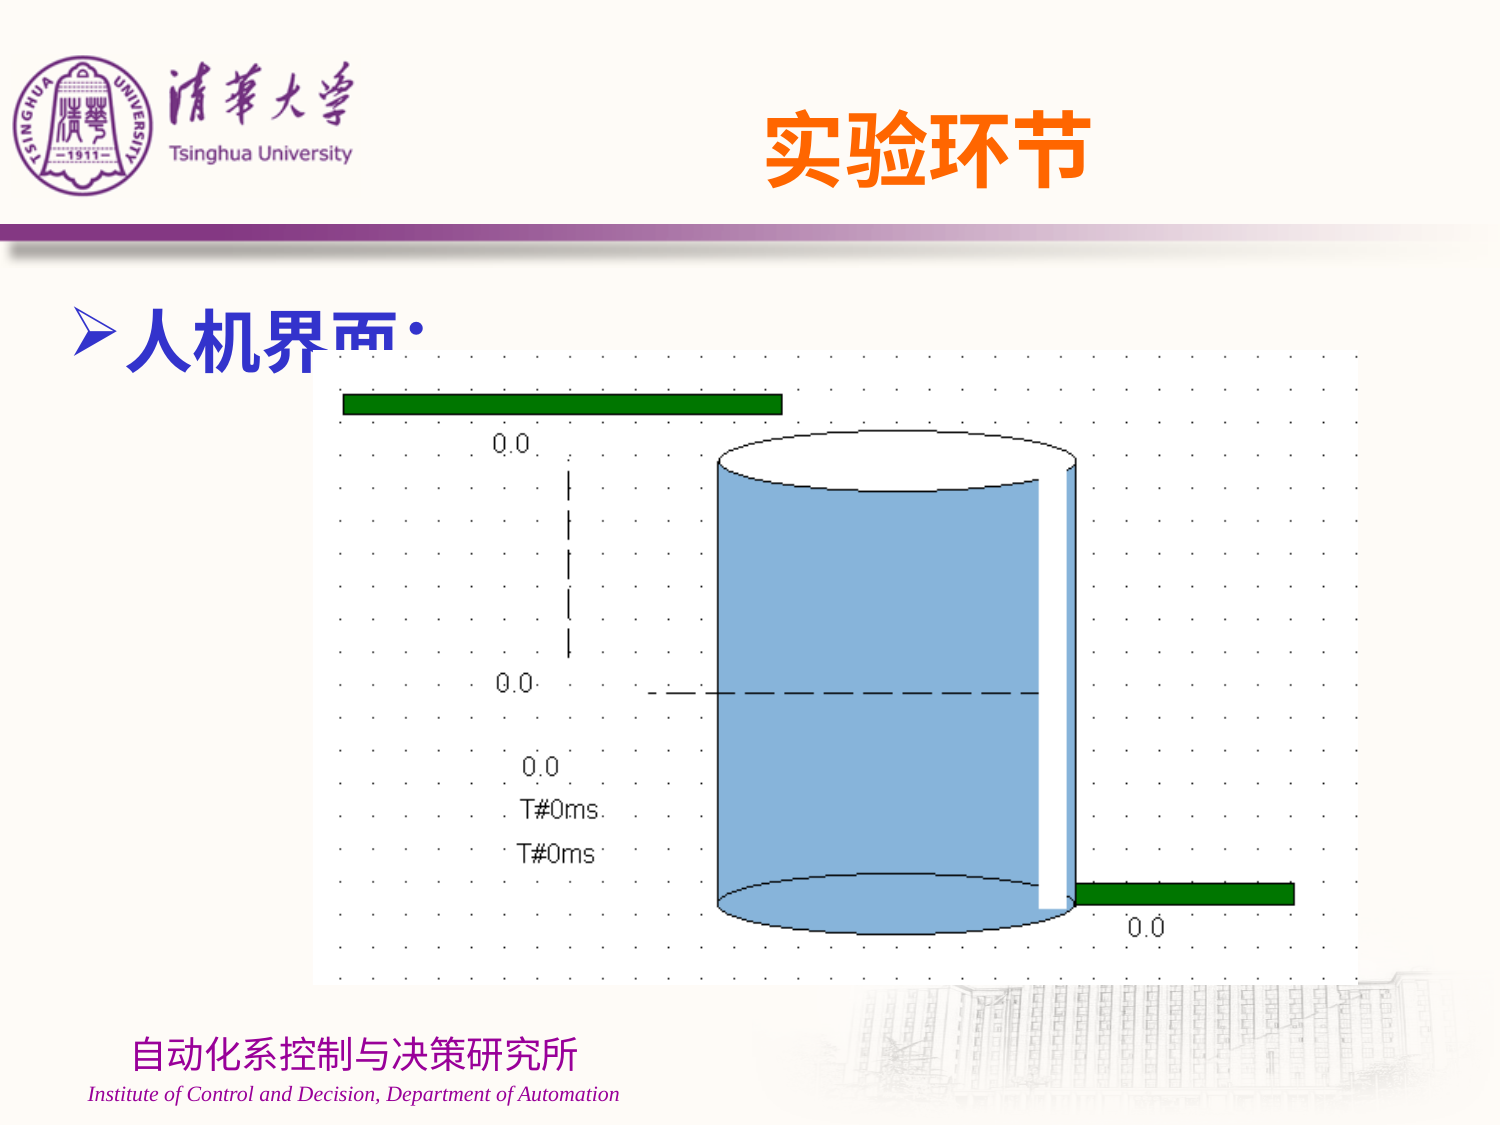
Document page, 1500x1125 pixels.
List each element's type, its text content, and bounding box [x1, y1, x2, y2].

picture [11, 54, 361, 198]
title 实验环节 [372, 66, 1485, 229]
picture [312, 349, 1359, 986]
list 人机界面： [53, 290, 1454, 941]
picture [0, 224, 1500, 268]
